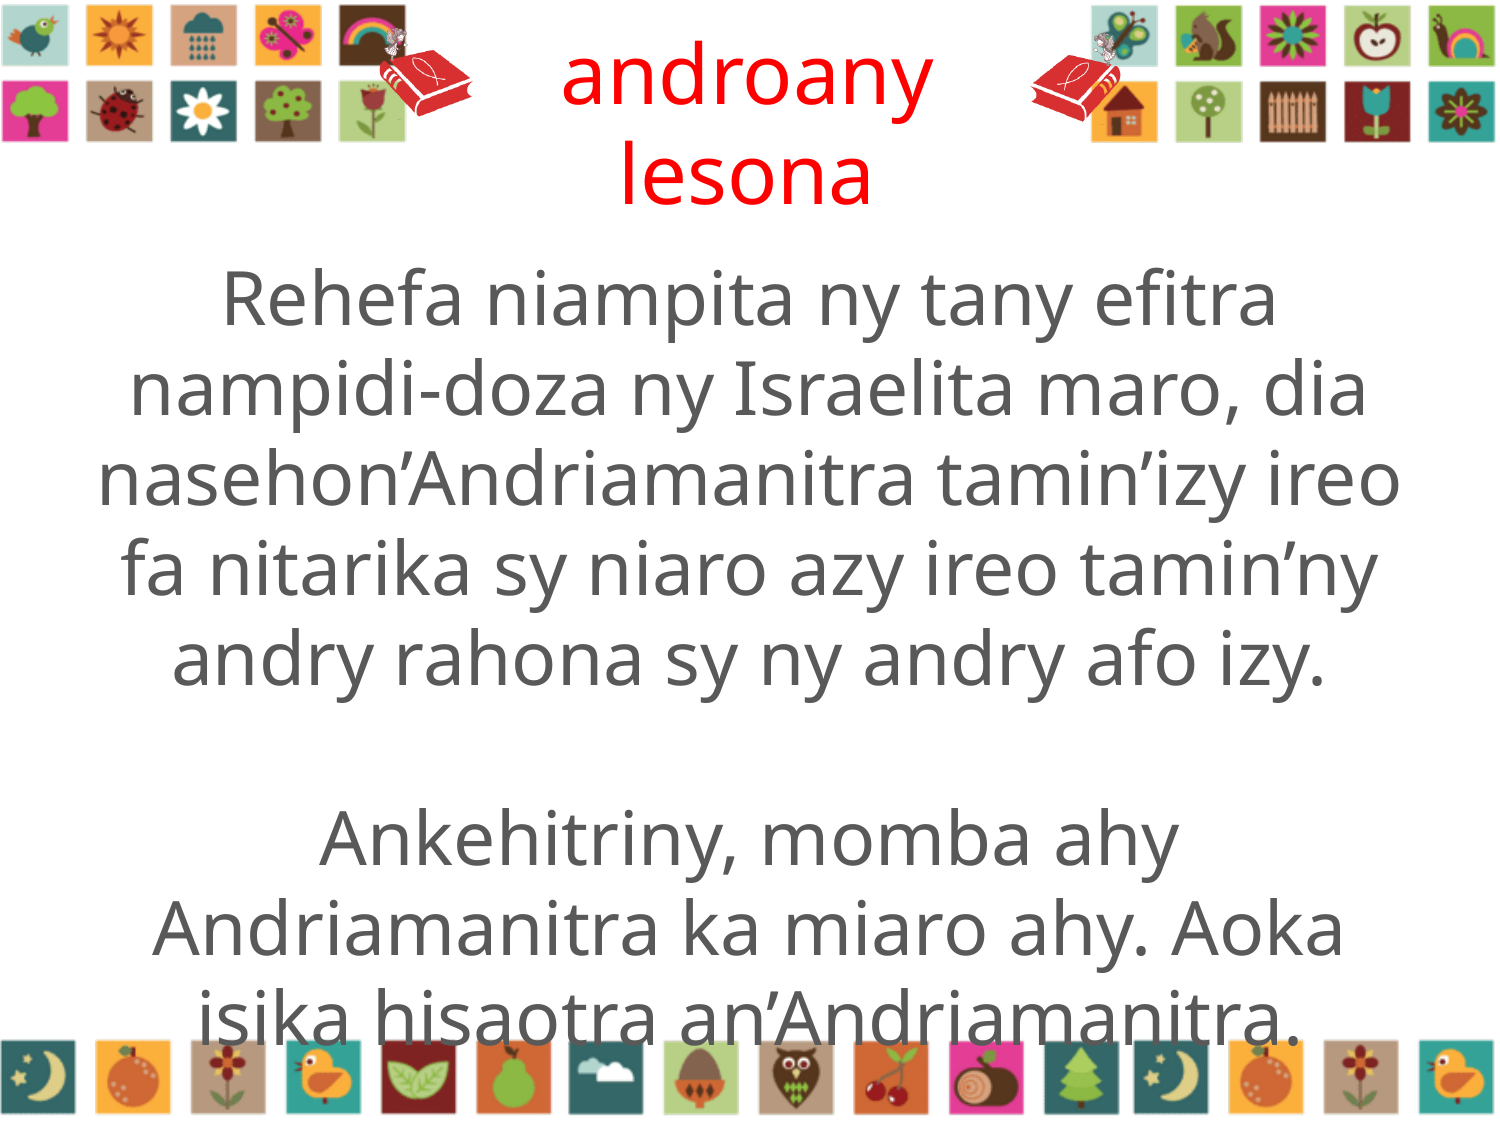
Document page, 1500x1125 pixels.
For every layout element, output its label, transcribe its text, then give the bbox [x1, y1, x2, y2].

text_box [0, 1028, 1500, 1118]
picture [0, 3, 505, 150]
picture [998, 3, 1500, 150]
text_box Rehefa niampita ny tany efitra nampidi-doza ny Israelita maro, dia nasehon’Andriamanitra tamin’izy ireo fa nitarika sy niaro azy ireo tamin’ny andry rahona sy ny andry afo izy. Ankehitriny, momba ahy Andriamanitra ka miaro ahy. Aoka isika hisaotra an’Andriamanitra. [76, 243, 1424, 1027]
text_box androany lesona [414, 13, 1080, 229]
